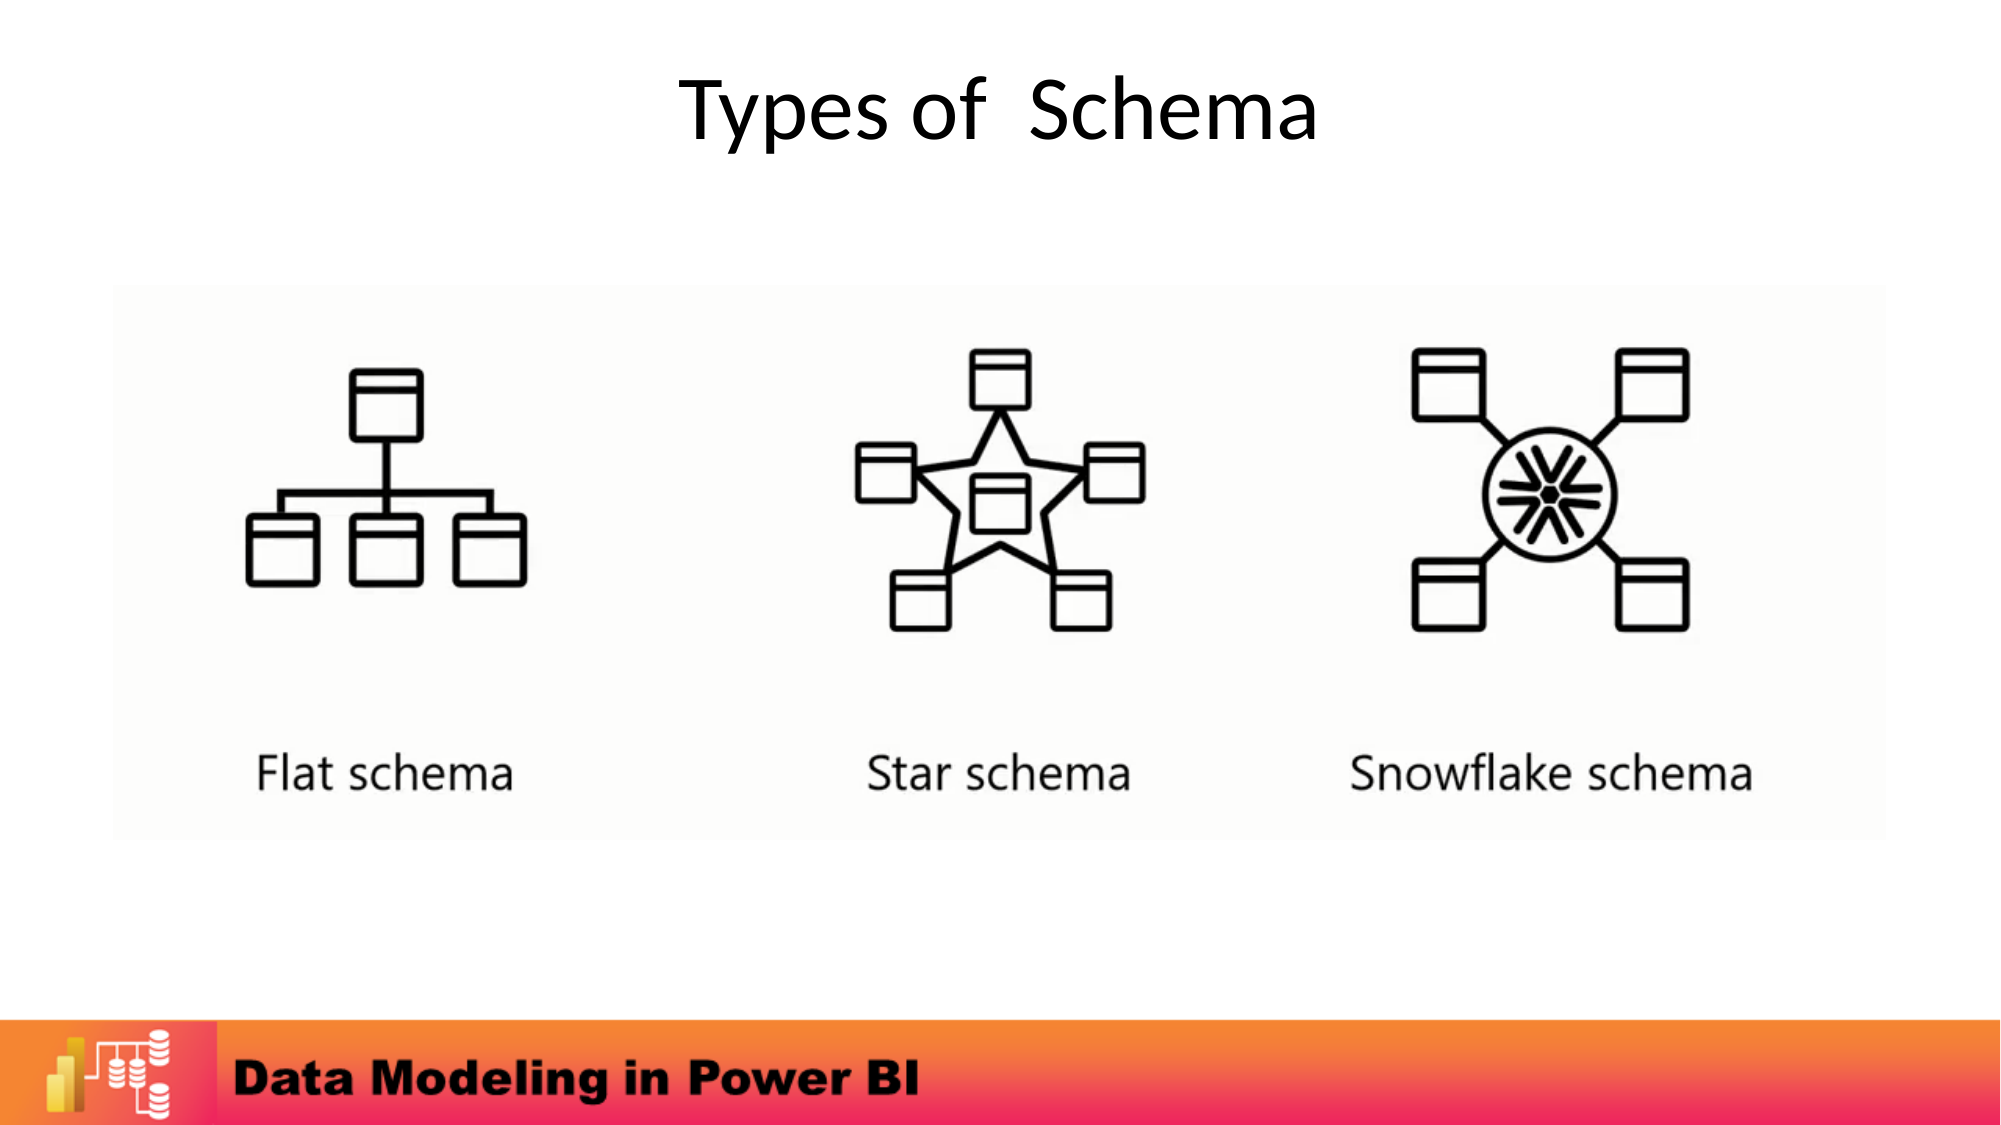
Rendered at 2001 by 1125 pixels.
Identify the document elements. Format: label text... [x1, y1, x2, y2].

picture [0, 0, 2001, 1125]
text_box Types of Schema [0, 40, 2000, 165]
